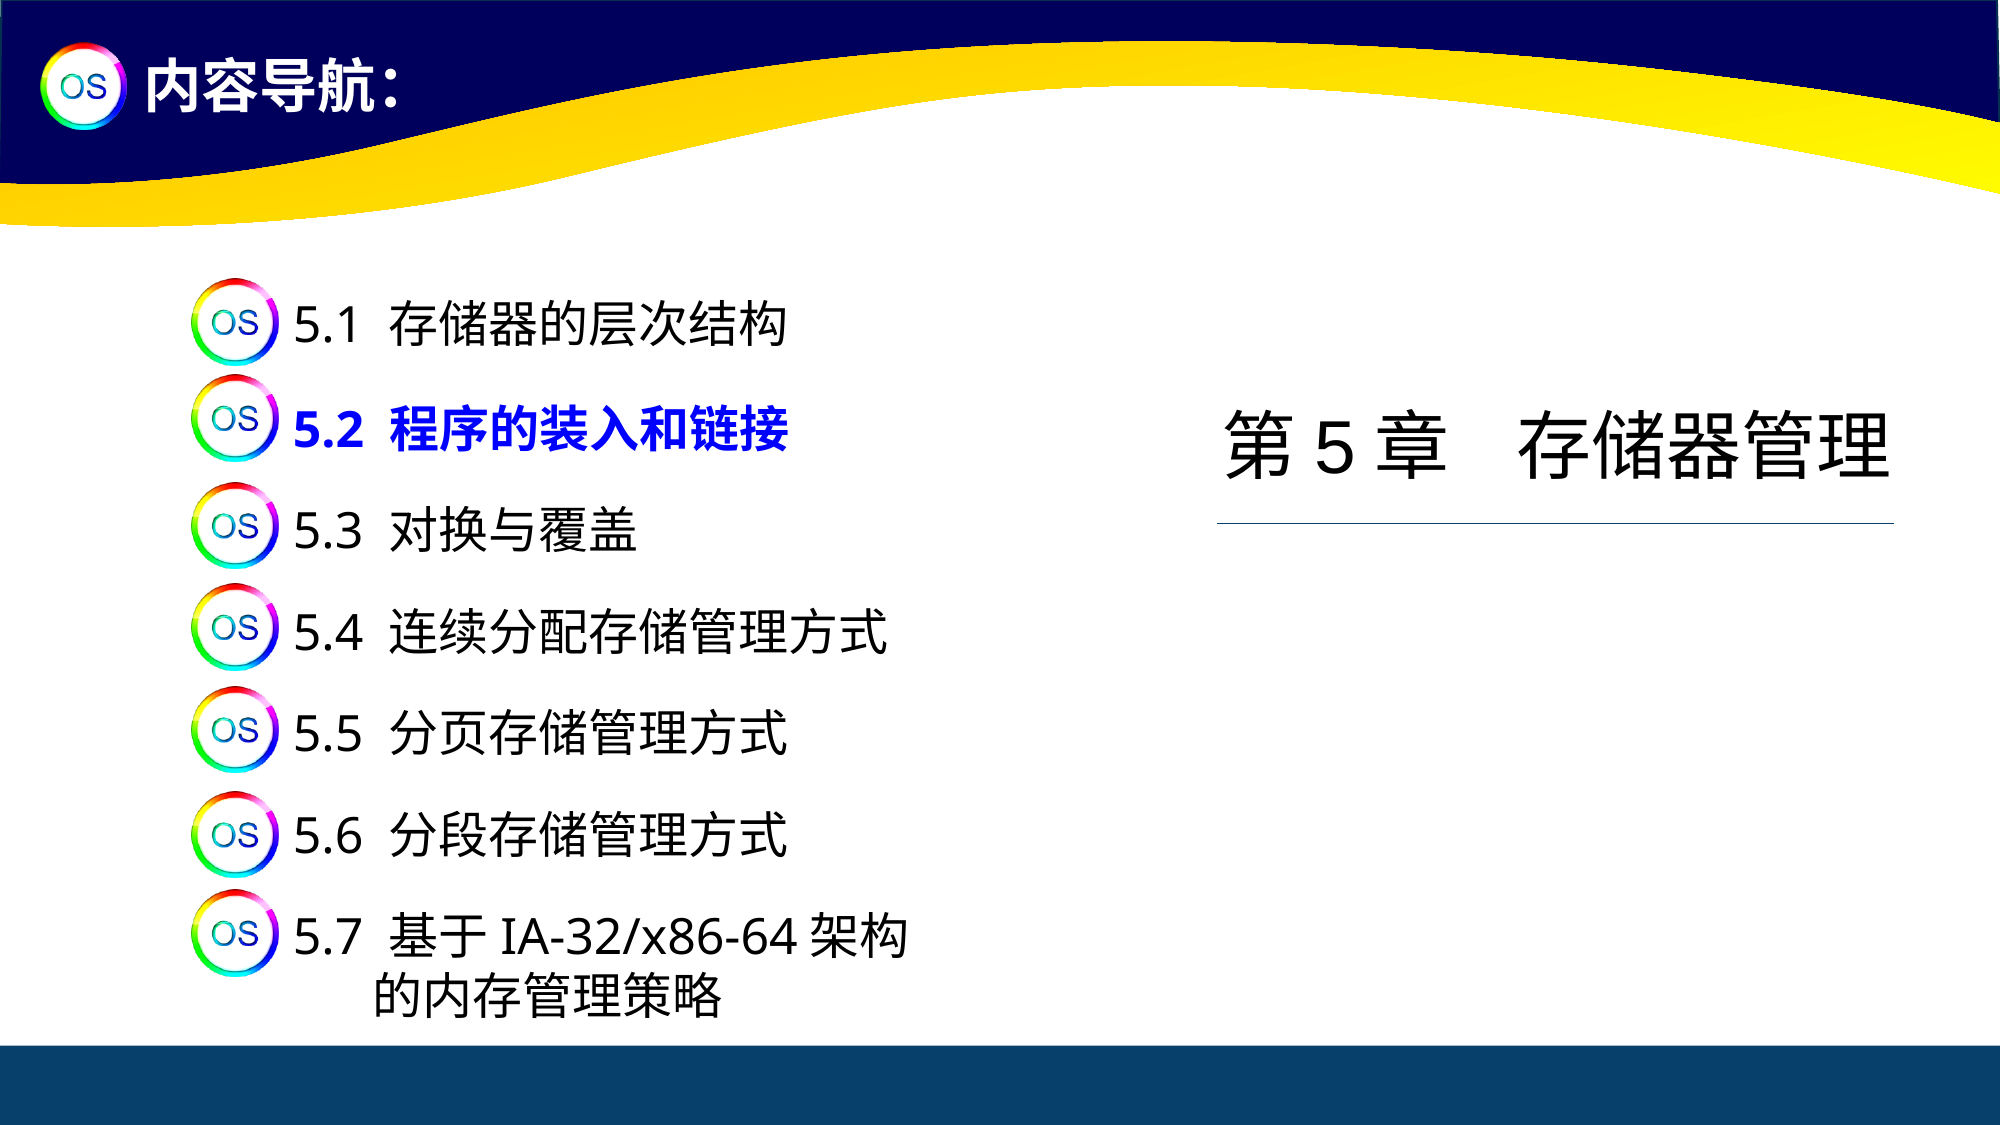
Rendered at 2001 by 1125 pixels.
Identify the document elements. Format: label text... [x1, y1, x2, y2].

text_box 5.1 存储器的层次结构 [279, 284, 1017, 360]
picture [40, 42, 127, 130]
picture [191, 482, 279, 569]
text_box [0, 41, 2000, 227]
text_box 5.5 分页存储管理方式 [279, 694, 919, 770]
text_box 5.2 程序的装入和链接 [278, 389, 883, 465]
text_box 5.7 基于IA-32/x86-64架构 的内存管理策略 [278, 897, 938, 1033]
text_box [0, 1045, 2000, 1125]
picture [191, 889, 279, 977]
text_box 第5章 存储器管理 [1206, 391, 1906, 497]
picture [191, 686, 279, 774]
text_box 5.6 分段存储管理方式 [279, 795, 883, 871]
text_box [0, 0, 2000, 184]
picture [191, 374, 279, 462]
text_box 5.4 连续分配存储管理方式 [279, 592, 919, 668]
text_box 5.3 对换与覆盖 [279, 491, 851, 566]
picture [191, 278, 279, 366]
text_box 内容导航： [128, 42, 450, 127]
picture [191, 583, 279, 671]
picture [191, 791, 279, 878]
